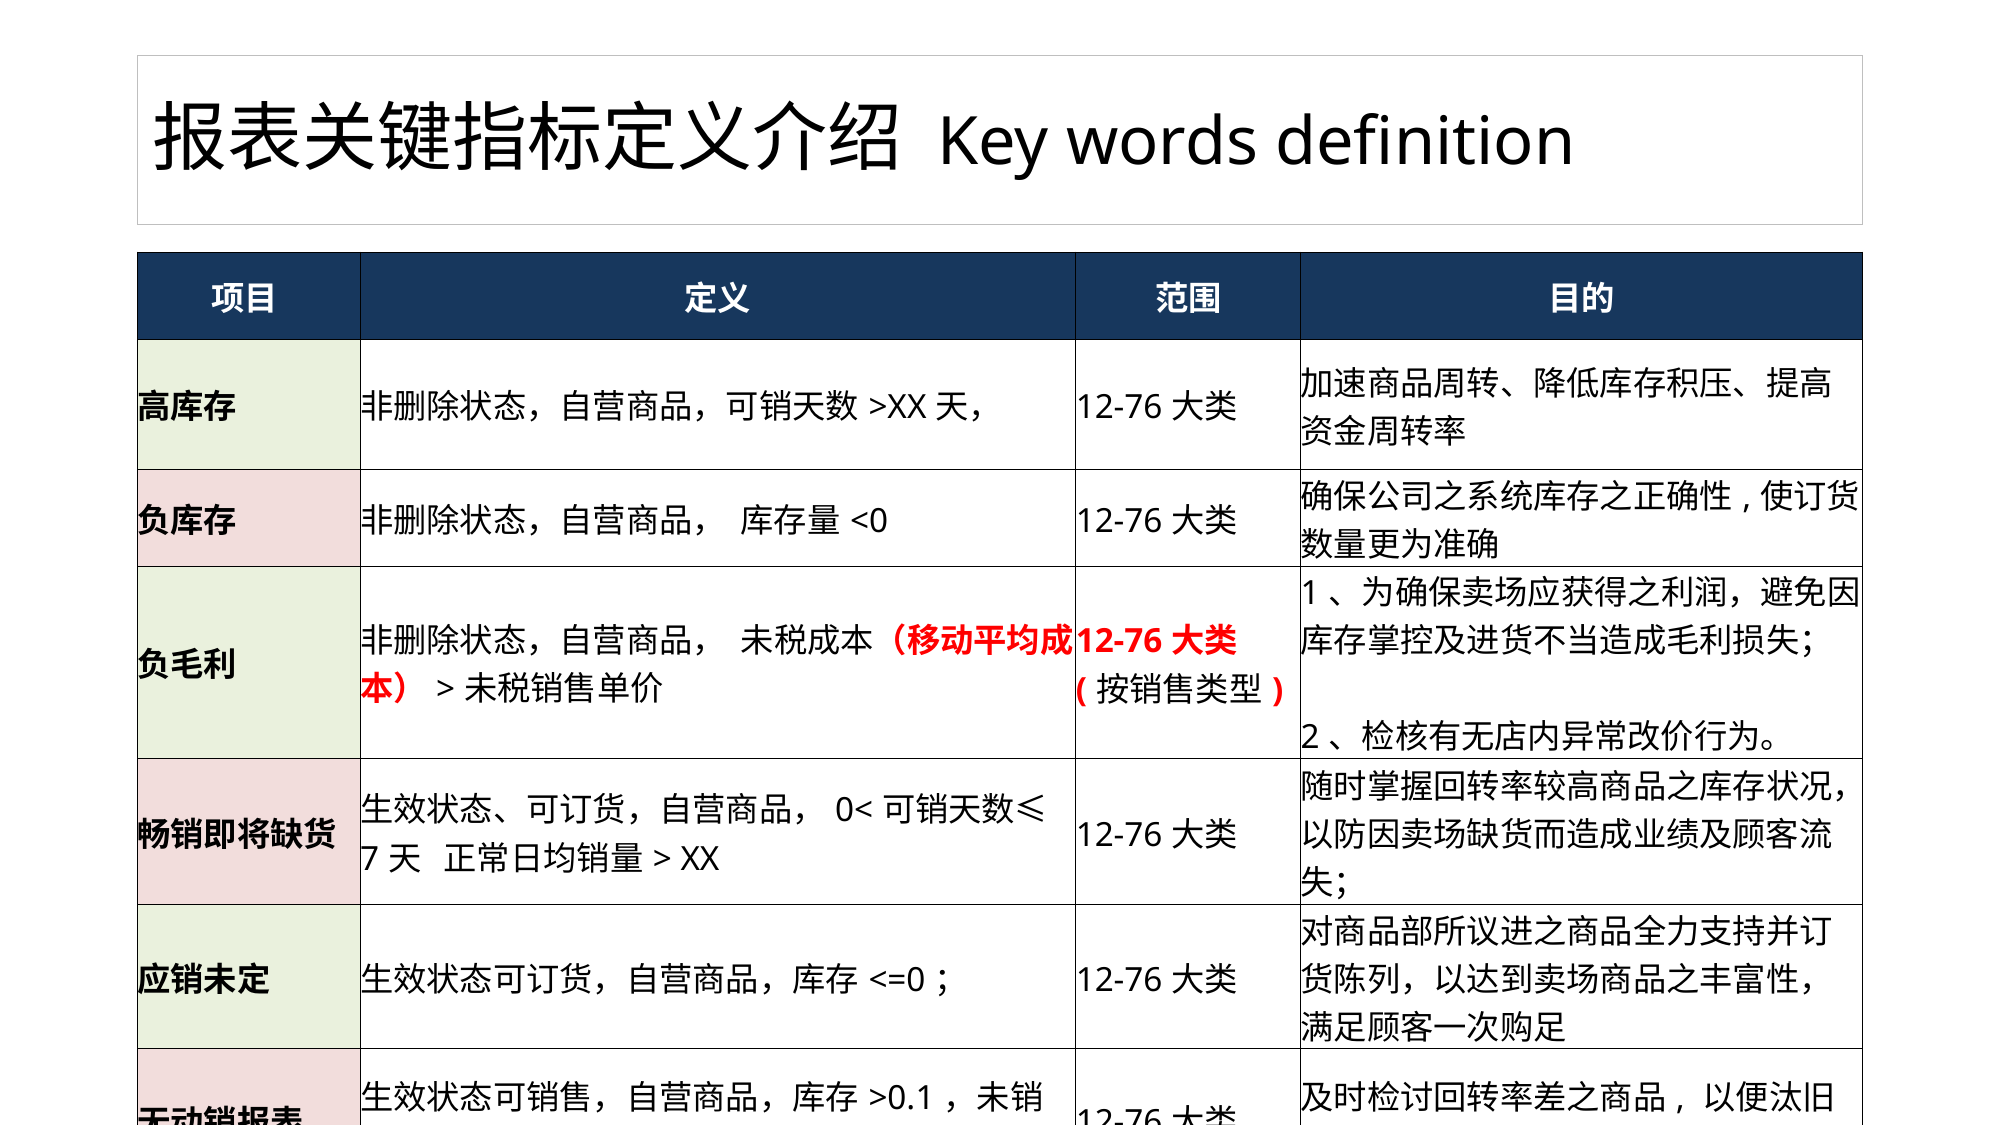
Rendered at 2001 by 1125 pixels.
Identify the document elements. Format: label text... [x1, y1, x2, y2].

table_cell 生效状态可销售，自营商品，库存>0.1，未销天数>XX天； [361, 1049, 1075, 1125]
table_cell 对商品部所议进之商品全力支持并订货陈列，以达到卖场商品之丰富性，满足顾客一次购足 [1301, 905, 1862, 1048]
table_cell 无动销报表 [138, 1049, 360, 1125]
table_cell 畅销即将缺货 [138, 759, 360, 904]
table_cell 非删除状态，自营商品，可销天数>XX天， [361, 340, 1075, 469]
table_header 范围 [1076, 253, 1300, 339]
table_header 目的 [1301, 253, 1862, 339]
table_cell 应销未定 [138, 905, 360, 1048]
table_cell 12-76大类 (按销售类型) [1076, 567, 1300, 758]
table_cell 12-76大类 [1076, 759, 1300, 904]
table_cell 生效状态可订货，自营商品，库存<=0； [361, 905, 1075, 1048]
table_cell 12-76大类 [1076, 905, 1300, 1048]
table_cell 12-76大类 [1076, 340, 1300, 469]
table_header 项目 [138, 253, 360, 339]
table_cell 确保公司之系统库存之正确性,使订货数量更为准确 [1301, 470, 1862, 566]
table_header 定义 [361, 253, 1075, 339]
table_cell 加速商品周转、降低库存积压、提高资金周转率 [1301, 340, 1862, 469]
table_cell 随时掌握回转率较高商品之库存状况，以防因卖场缺货而造成业绩及顾客流失； [1301, 759, 1862, 904]
table_cell 12-76大类 [1076, 470, 1300, 566]
table_cell 1、为确保卖场应获得之利润，避免因库存掌控及进货不当造成毛利损失； 2、检核有无店内异常改价行为。 [1301, 567, 1862, 758]
table_cell 非删除状态，自营商品， 库存量<0 [361, 470, 1075, 566]
table_cell 及时检讨回转率差之商品, 以便汰旧换新增加卖场之坪效,并降低库存积压 [1301, 1049, 1862, 1125]
table_cell 12-76大类 [1076, 1049, 1300, 1125]
table_cell 非删除状态，自营商品， 未税成本（移动平均成本）>未税销售单价 [361, 567, 1075, 758]
table_cell 高库存 [138, 340, 360, 469]
table_cell 负库存 [138, 470, 360, 566]
table_cell 生效状态、可订货，自营商品，0<可销天数≤7天 正常日均销量> XX [361, 759, 1075, 904]
table_cell 负毛利 [138, 567, 360, 758]
title 报表关键指标定义介绍 Key words definition [137, 55, 1863, 225]
